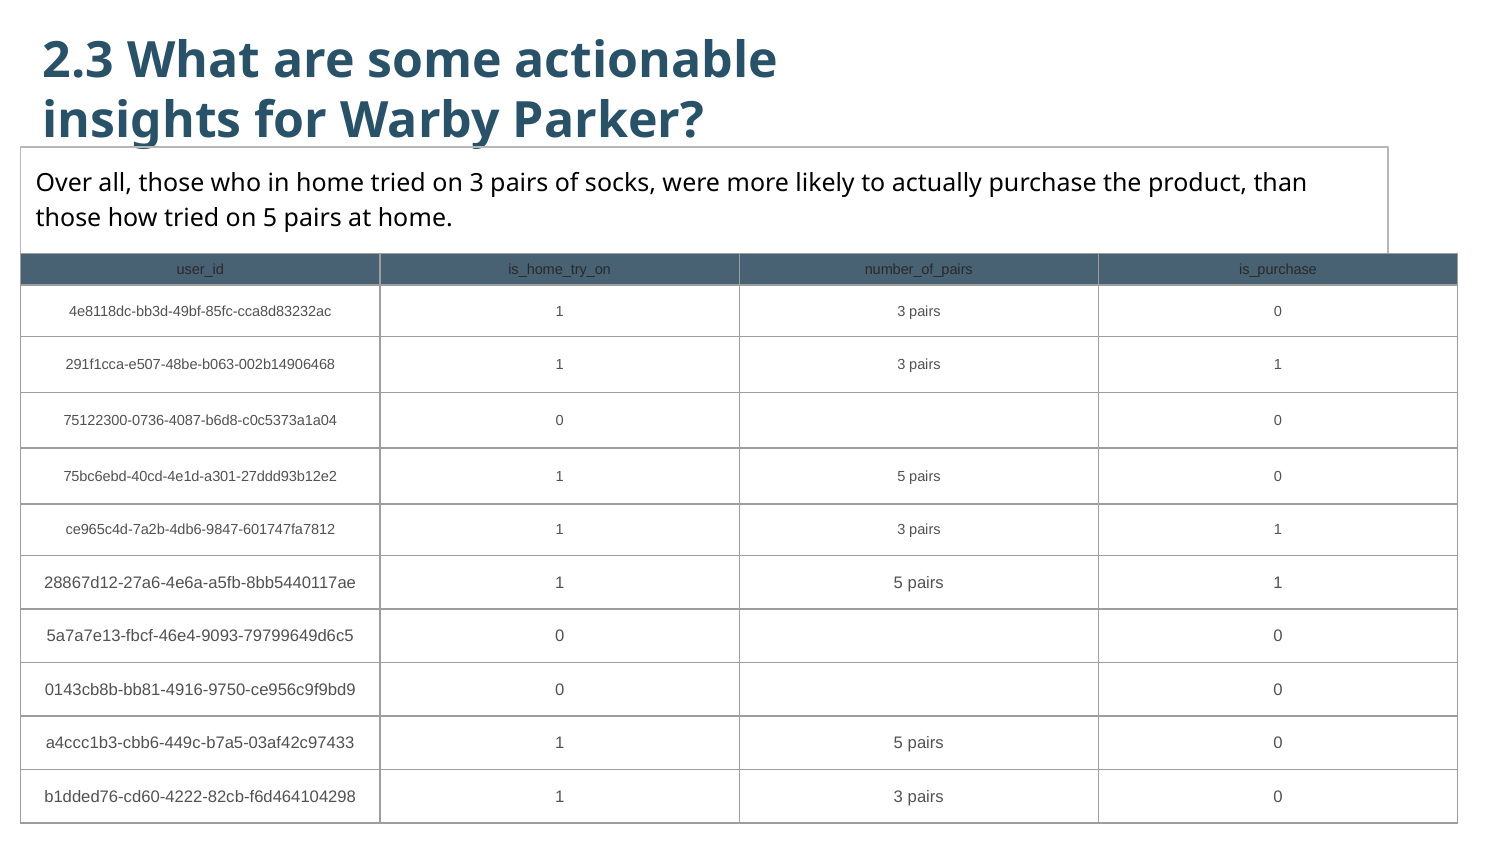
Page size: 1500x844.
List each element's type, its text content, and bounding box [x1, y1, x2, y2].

table_cell 0 [381, 610, 739, 662]
table_cell 0 [1099, 717, 1457, 769]
table_header is_home_try_on [381, 254, 739, 284]
table_cell 291f1cca-e507-48be-b063-002b14906468 [21, 337, 379, 392]
table_cell 1 [381, 286, 739, 336]
table_cell 5 pairs [740, 449, 1098, 503]
table_cell 5a7a7e13-fbcf-46e4-9093-79799649d6c5 [21, 610, 379, 662]
table_cell 5 pairs [740, 556, 1098, 608]
table_cell 1 [381, 449, 739, 503]
table_cell 0 [1099, 449, 1457, 503]
table_cell 1 [1099, 337, 1457, 392]
table_header is_purchase [1099, 254, 1457, 284]
table_cell 4e8118dc-bb3d-49bf-85fc-cca8d83232ac [21, 286, 379, 336]
table_cell 1 [381, 556, 739, 608]
table_cell 3 pairs [740, 505, 1098, 555]
table_cell 1 [1099, 556, 1457, 608]
table_cell 0 [1099, 663, 1457, 715]
table_cell 3 pairs [740, 770, 1098, 822]
table_cell 75bc6ebd-40cd-4e1d-a301-27ddd93b12e2 [21, 449, 379, 503]
table_cell 0 [1099, 770, 1457, 822]
table_cell 1 [381, 505, 739, 555]
table_cell 3 pairs [740, 286, 1098, 336]
table_cell 0 [1099, 286, 1457, 336]
text_box Over all, those who in home tried on 3 pairs of socks, were more likely to actually purchase the product, than those how tried on 5 pairs at home. [20, 147, 1388, 253]
table_cell 75122300-0736-4087-b6d8-c0c5373a1a04 [21, 393, 379, 447]
table_cell [740, 610, 1098, 662]
table_cell ce965c4d-7a2b-4db6-9847-601747fa7812 [21, 505, 379, 555]
text_box 2.3 What are some actionable insights for Warby Parker? [27, 106, 876, 147]
table_cell b1dded76-cd60-4222-82cb-f6d464104298 [21, 770, 379, 822]
table_cell 3 pairs [740, 337, 1098, 392]
table_cell 1 [381, 337, 739, 392]
table_cell 0 [1099, 610, 1457, 662]
table_cell 1 [381, 770, 739, 822]
table_cell [740, 393, 1098, 447]
table_header user_id [21, 254, 379, 284]
table_cell 1 [1099, 505, 1457, 555]
table_cell 0143cb8b-bb81-4916-9750-ce956c9f9bd9 [21, 663, 379, 715]
table_cell [740, 663, 1098, 715]
table_cell 1 [381, 717, 739, 769]
table_cell 0 [381, 663, 739, 715]
table_cell 28867d12-27a6-4e6a-a5fb-8bb5440117ae [21, 556, 379, 608]
table_cell 0 [1099, 393, 1457, 447]
table_header number_of_pairs [740, 254, 1098, 284]
table_cell 5 pairs [740, 717, 1098, 769]
table_cell 0 [381, 393, 739, 447]
table_cell a4ccc1b3-cbb6-449c-b7a5-03af42c97433 [21, 717, 379, 769]
